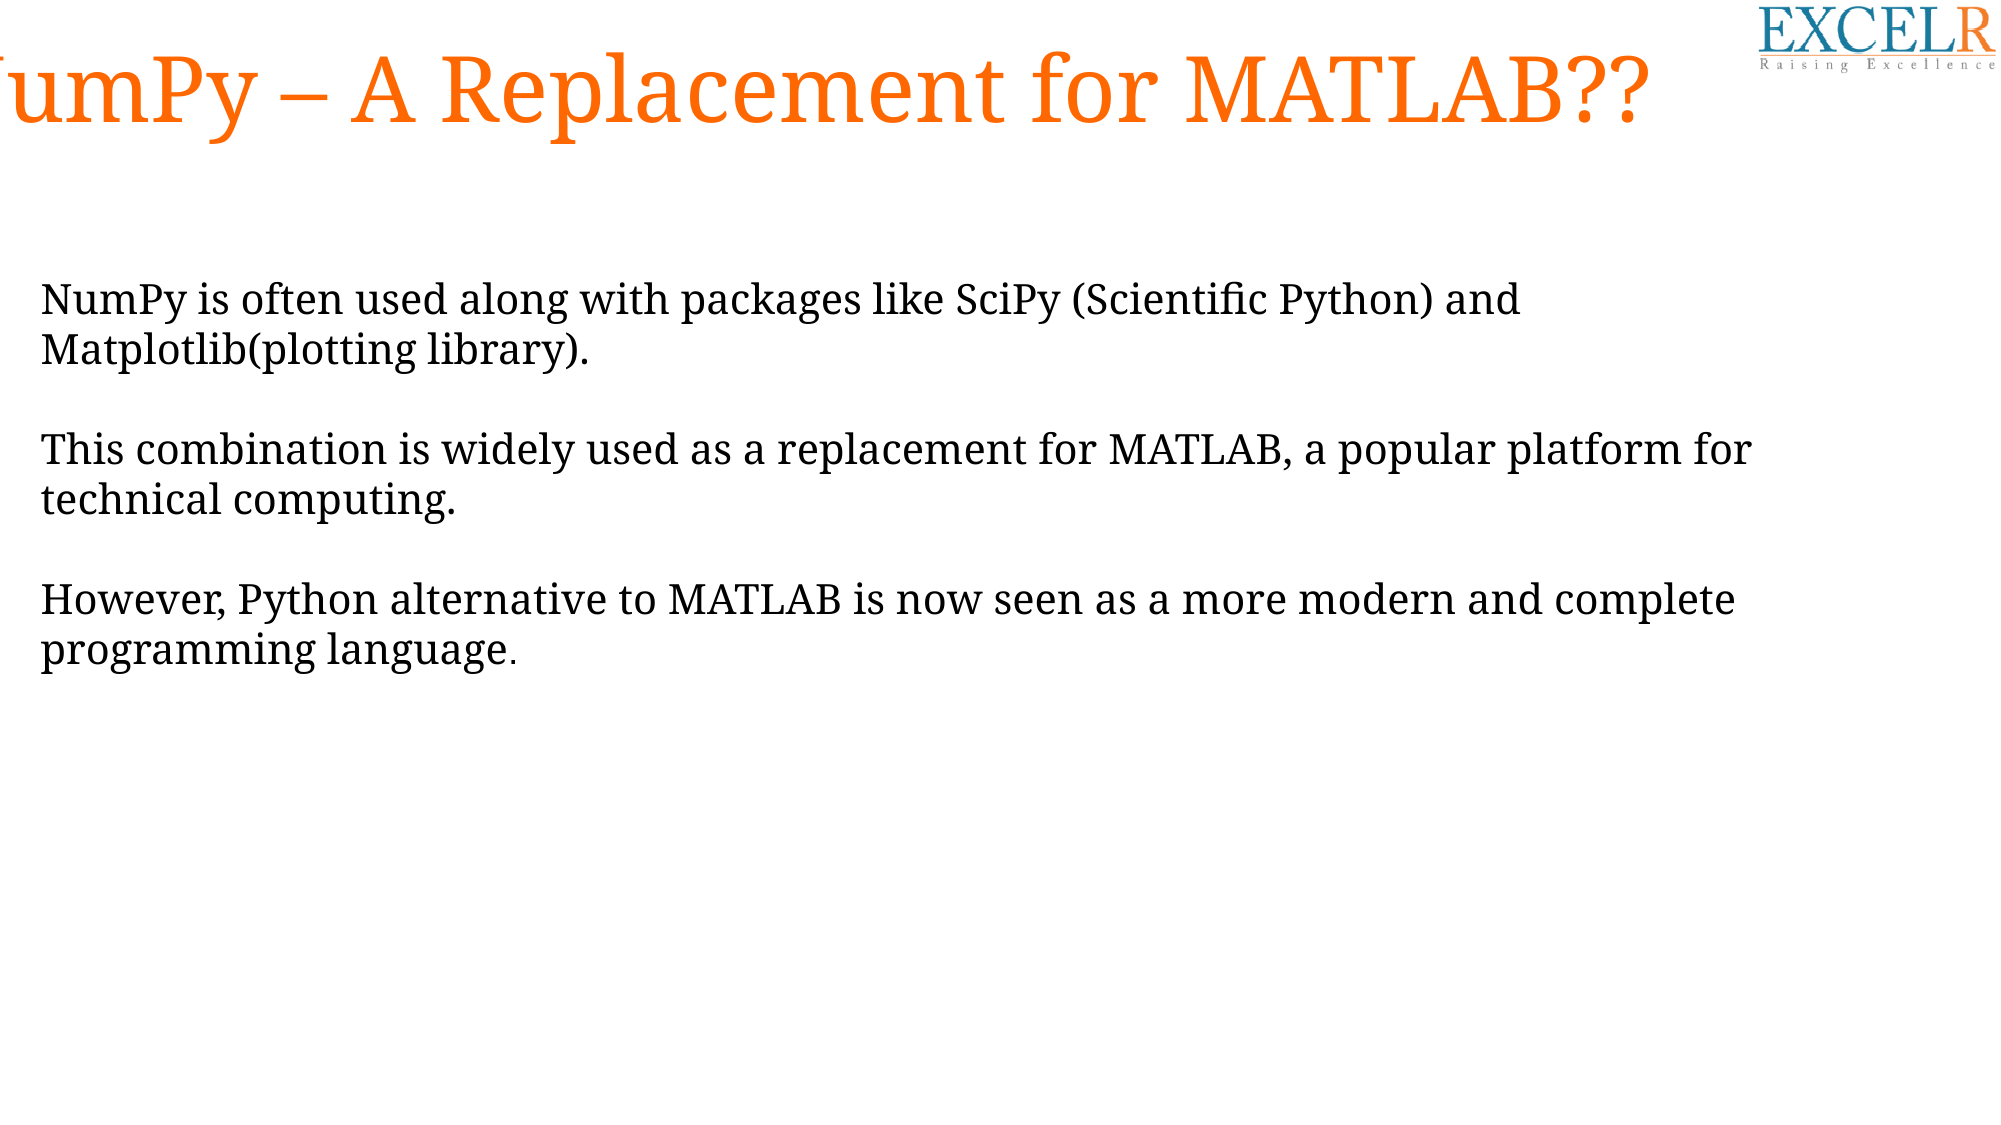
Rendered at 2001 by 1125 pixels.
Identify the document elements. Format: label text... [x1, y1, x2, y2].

text_box NumPy is often used along with packages like SciPy (Scientific Python) and Matplotlib(plotting library). This combination is widely used as a replacement for MATLAB, a popular platform for technical computing. However, Python alternative to MATLAB is now seen as a more modern and complete programming language. [25, 265, 1912, 681]
text_box NumPy – A Replacement for MATLAB?? [0, 23, 1669, 194]
picture [1756, 0, 2000, 78]
